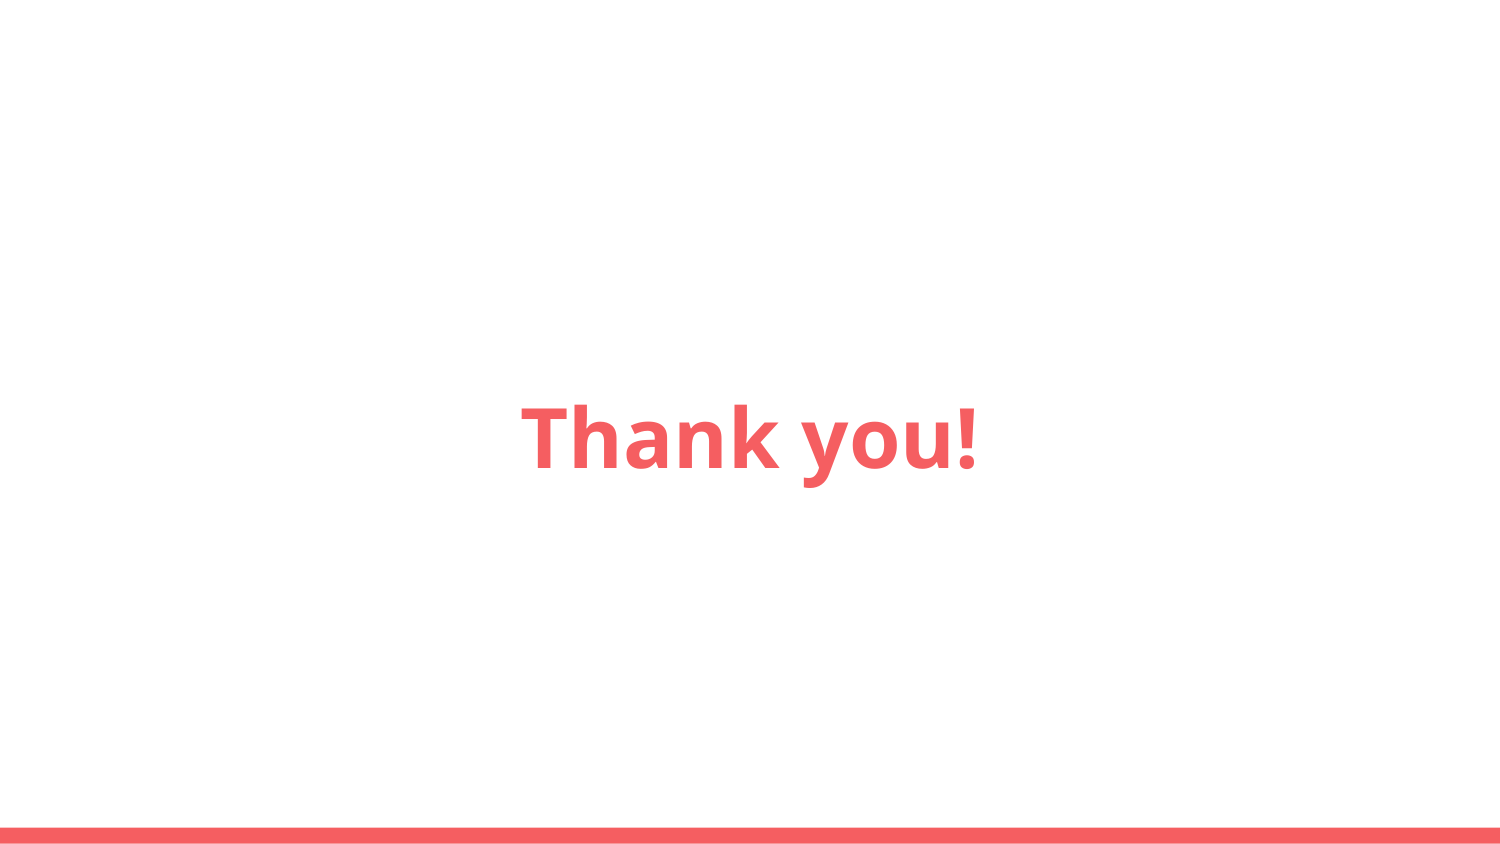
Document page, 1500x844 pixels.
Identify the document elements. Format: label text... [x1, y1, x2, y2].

title Thank you! [51, 370, 1449, 474]
